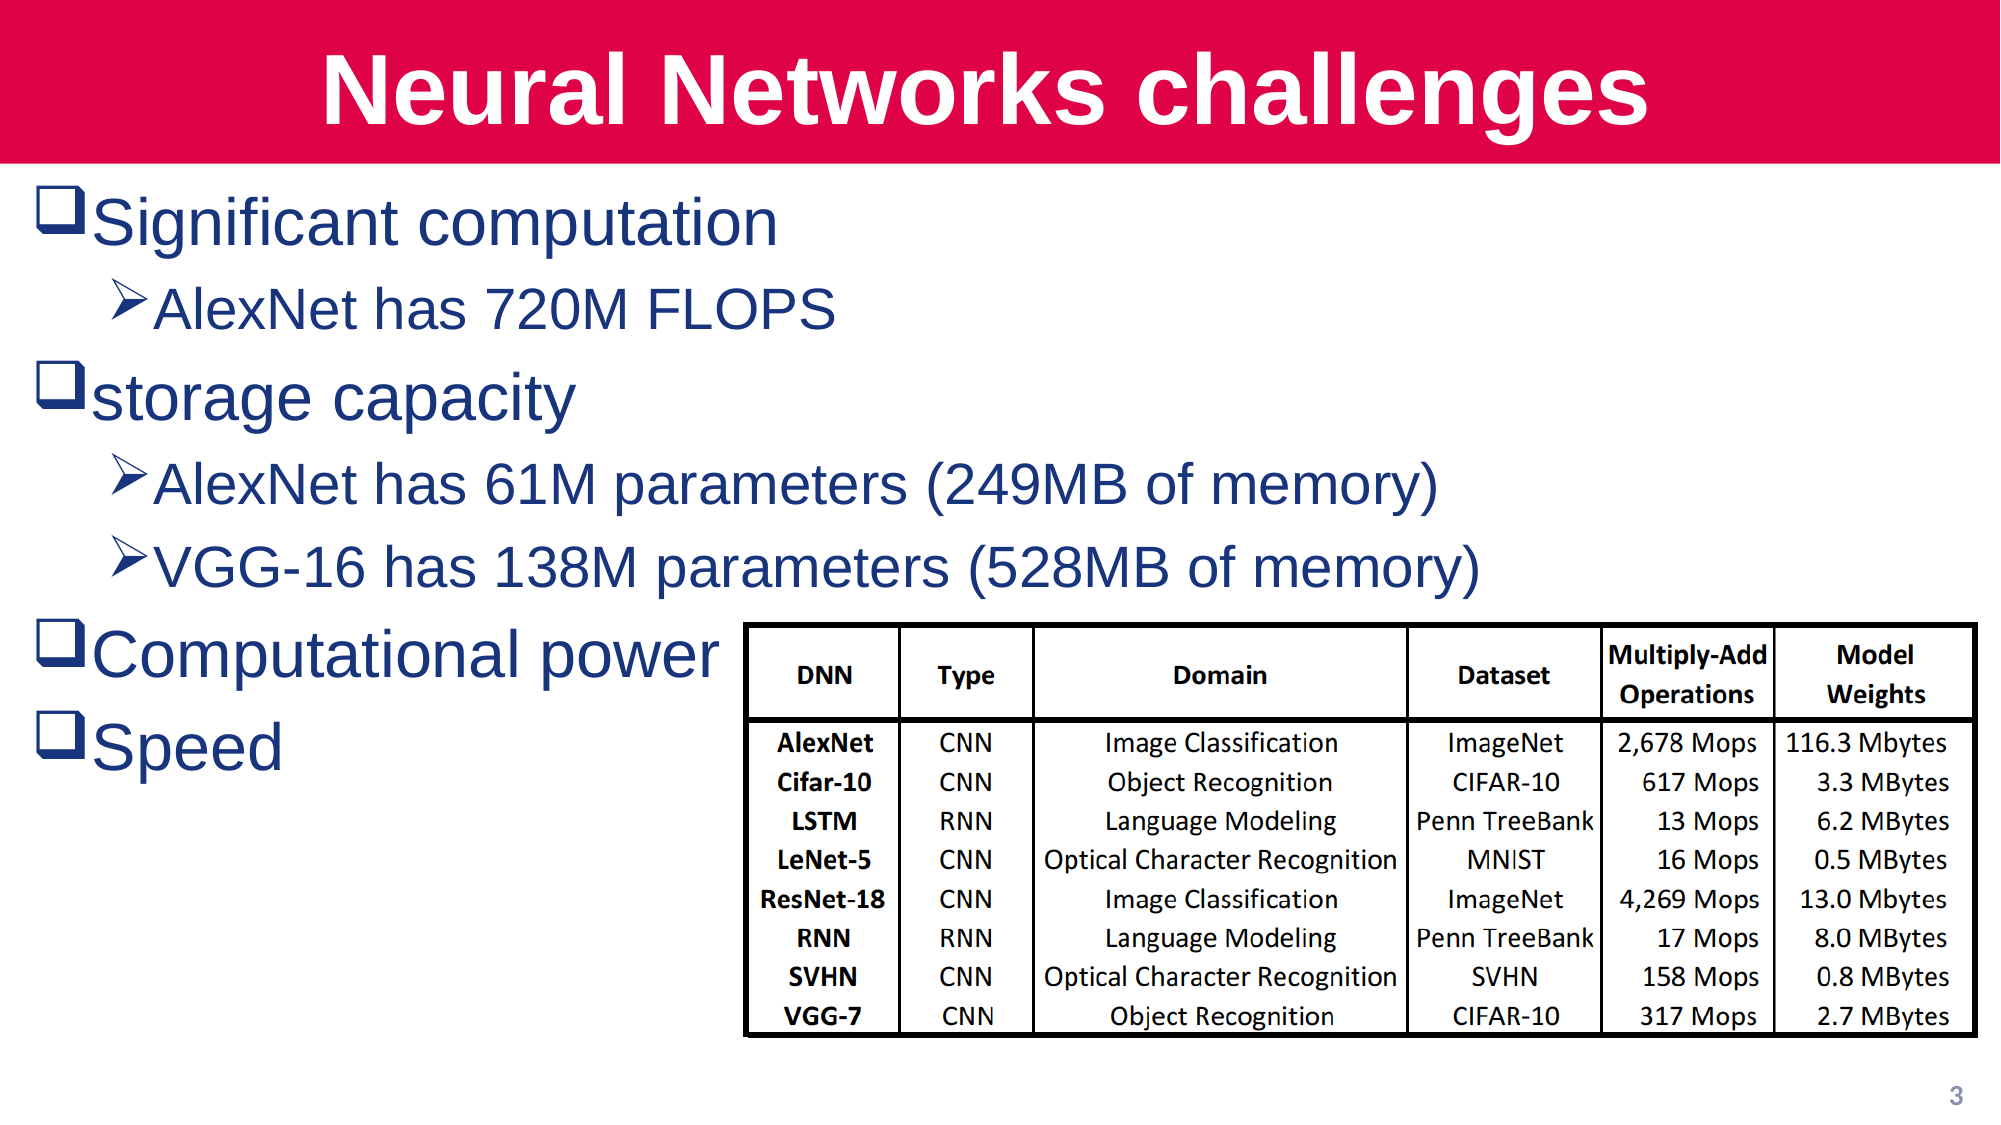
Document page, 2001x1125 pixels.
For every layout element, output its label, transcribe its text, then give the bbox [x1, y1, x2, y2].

list Significant computation AlexNet has 720M FLOPS storage capacity AlexNet has 61M parameters (249MB of memory) VGG-16 has 138M parameters (528MB of memory) Computational power Speed [16, 171, 1984, 1100]
title Neural Networks challenges [16, 16, 1984, 153]
slide_number 3 [1856, 1063, 1979, 1124]
picture [730, 616, 1985, 1044]
